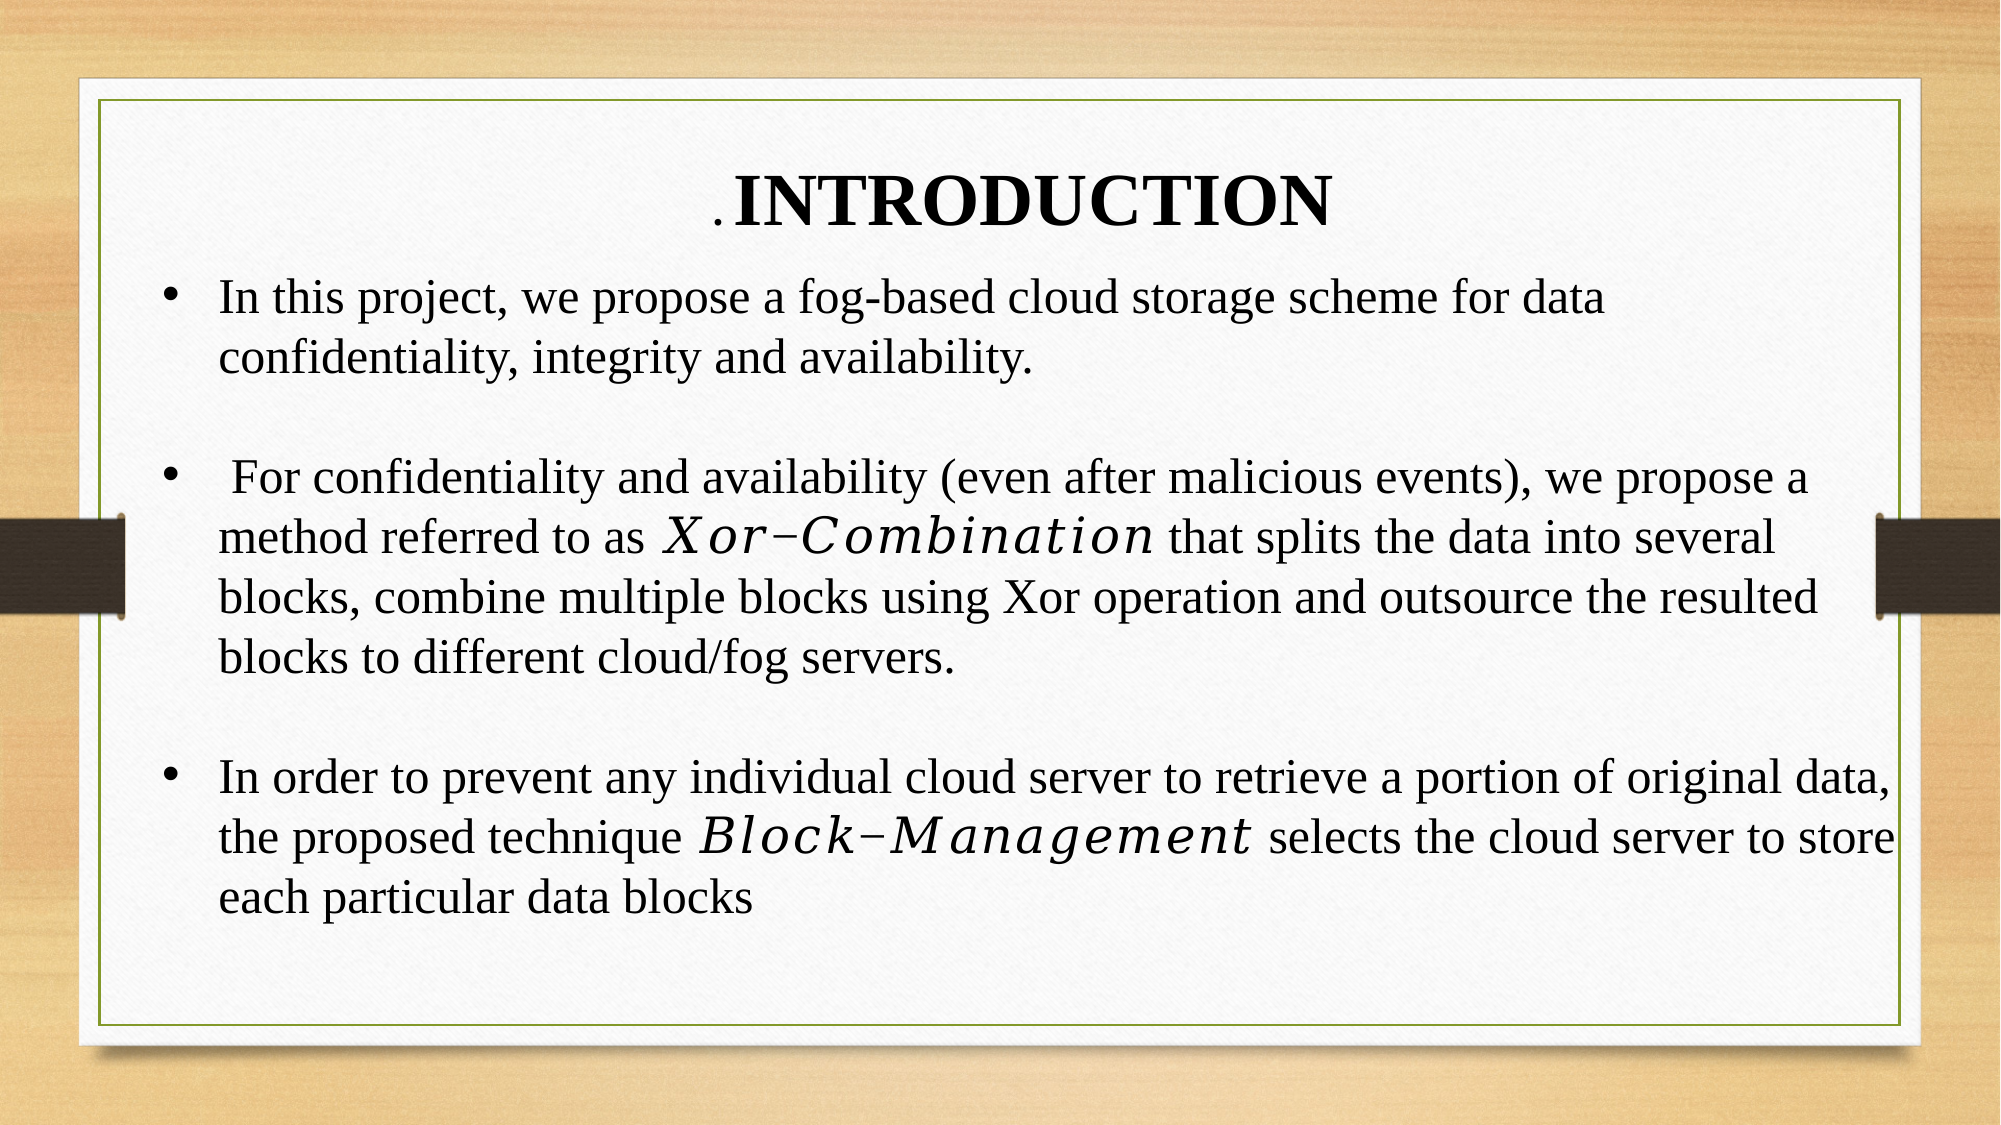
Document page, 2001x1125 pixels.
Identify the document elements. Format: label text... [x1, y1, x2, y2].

picture [0, 0, 2001, 1125]
text_box . INTRODUCTION In this project, we propose a fog-based cloud storage scheme for data confidentiality, integrity and availability. For confidentiality and availability (even after malicious events), we propose a method referred to as 𝑋𝑜𝑟−𝐶𝑜𝑚𝑏𝑖𝑛𝑎𝑡𝑖𝑜𝑛 that splits the data into several blocks, combine multiple blocks using Xor operation and outsource the resulted blocks to different cloud/fog servers. In order to prevent any individual cloud server to retrieve a portion of original data, the proposed technique 𝐵𝑙𝑜𝑐𝑘−𝑀𝑎𝑛𝑎𝑔𝑒𝑚𝑒𝑛𝑡 selects the cloud server to store each particular data blocks [147, 136, 1919, 931]
